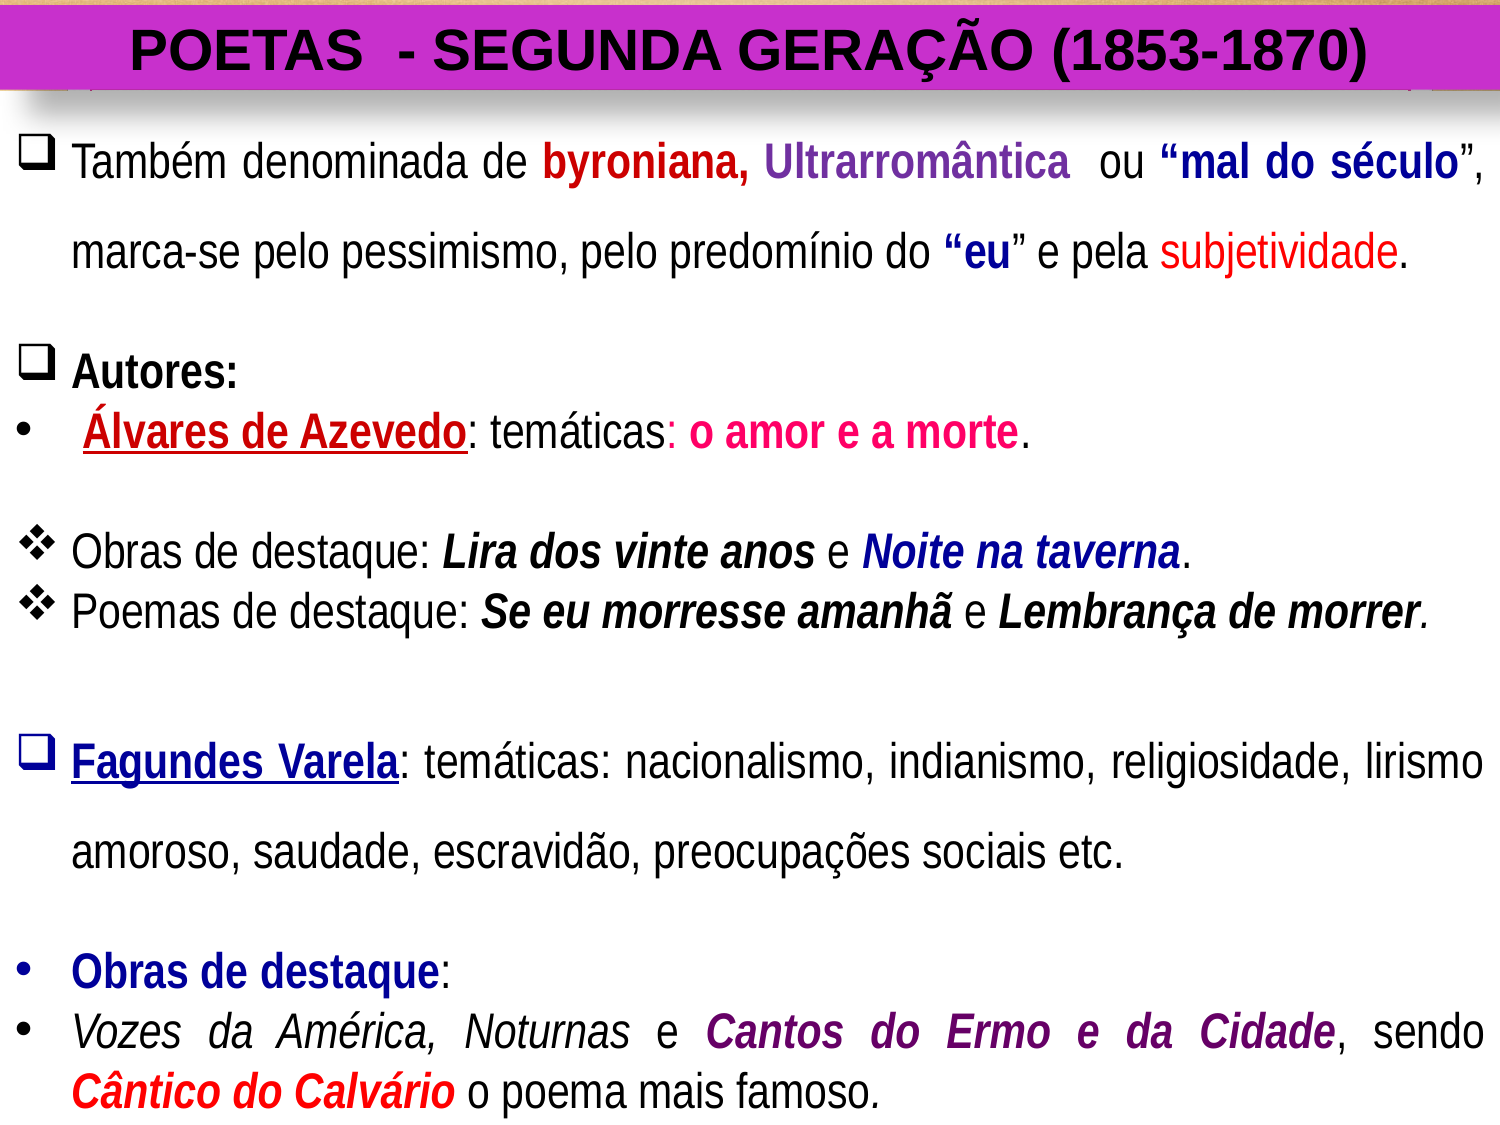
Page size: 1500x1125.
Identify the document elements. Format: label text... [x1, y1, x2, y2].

picture [0, 0, 1500, 5]
text_box Também denominada de byroniana, Ultrarromântica ou “mal do século”, marca-se pelo pessimismo, pelo predomínio do “eu” e pela subjetividade. Autores: Álvares de Azevedo: temáticas: o amor e a morte. Obras de destaque: Lira dos vinte anos e Noite na taverna. Poemas de destaque: Se eu morresse amanhã e Lembrança de morrer. Fagundes Varela: temáticas: nacionalismo, indianismo, religiosidade, lirismo amoroso, saudade, escravidão, preocupações sociais etc. Obras de destaque: Vozes da América, Noturnas e Cantos do Ermo e da Cidade, sendo Cântico do Calvário o poema mais famoso. [0, 90, 1500, 1125]
text_box POETAS - SEGUNDA GERAÇÃO (1853-1870) [0, 5, 1500, 90]
